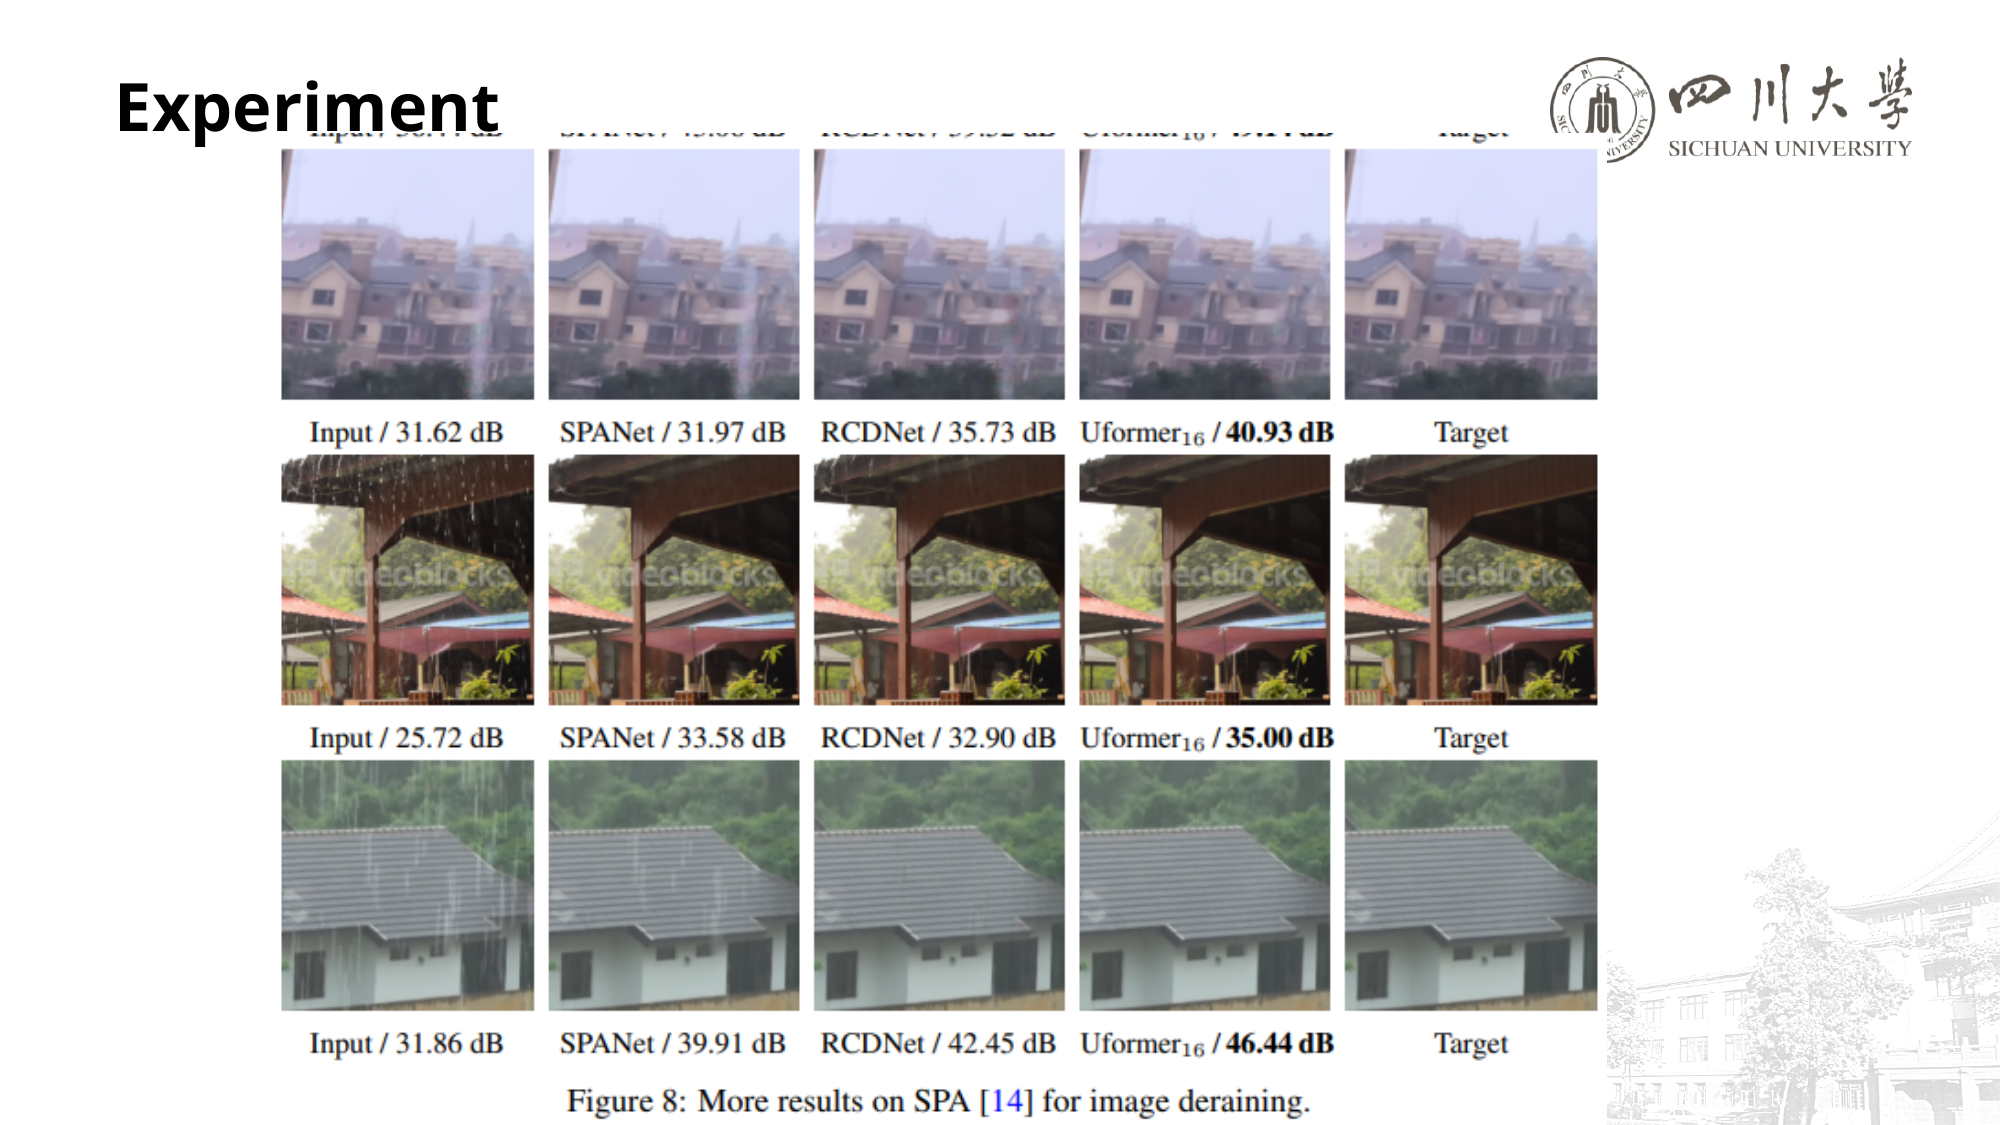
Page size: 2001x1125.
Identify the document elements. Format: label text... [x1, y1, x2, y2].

text_box Experiment [99, 57, 1281, 153]
picture [249, 57, 2000, 1125]
